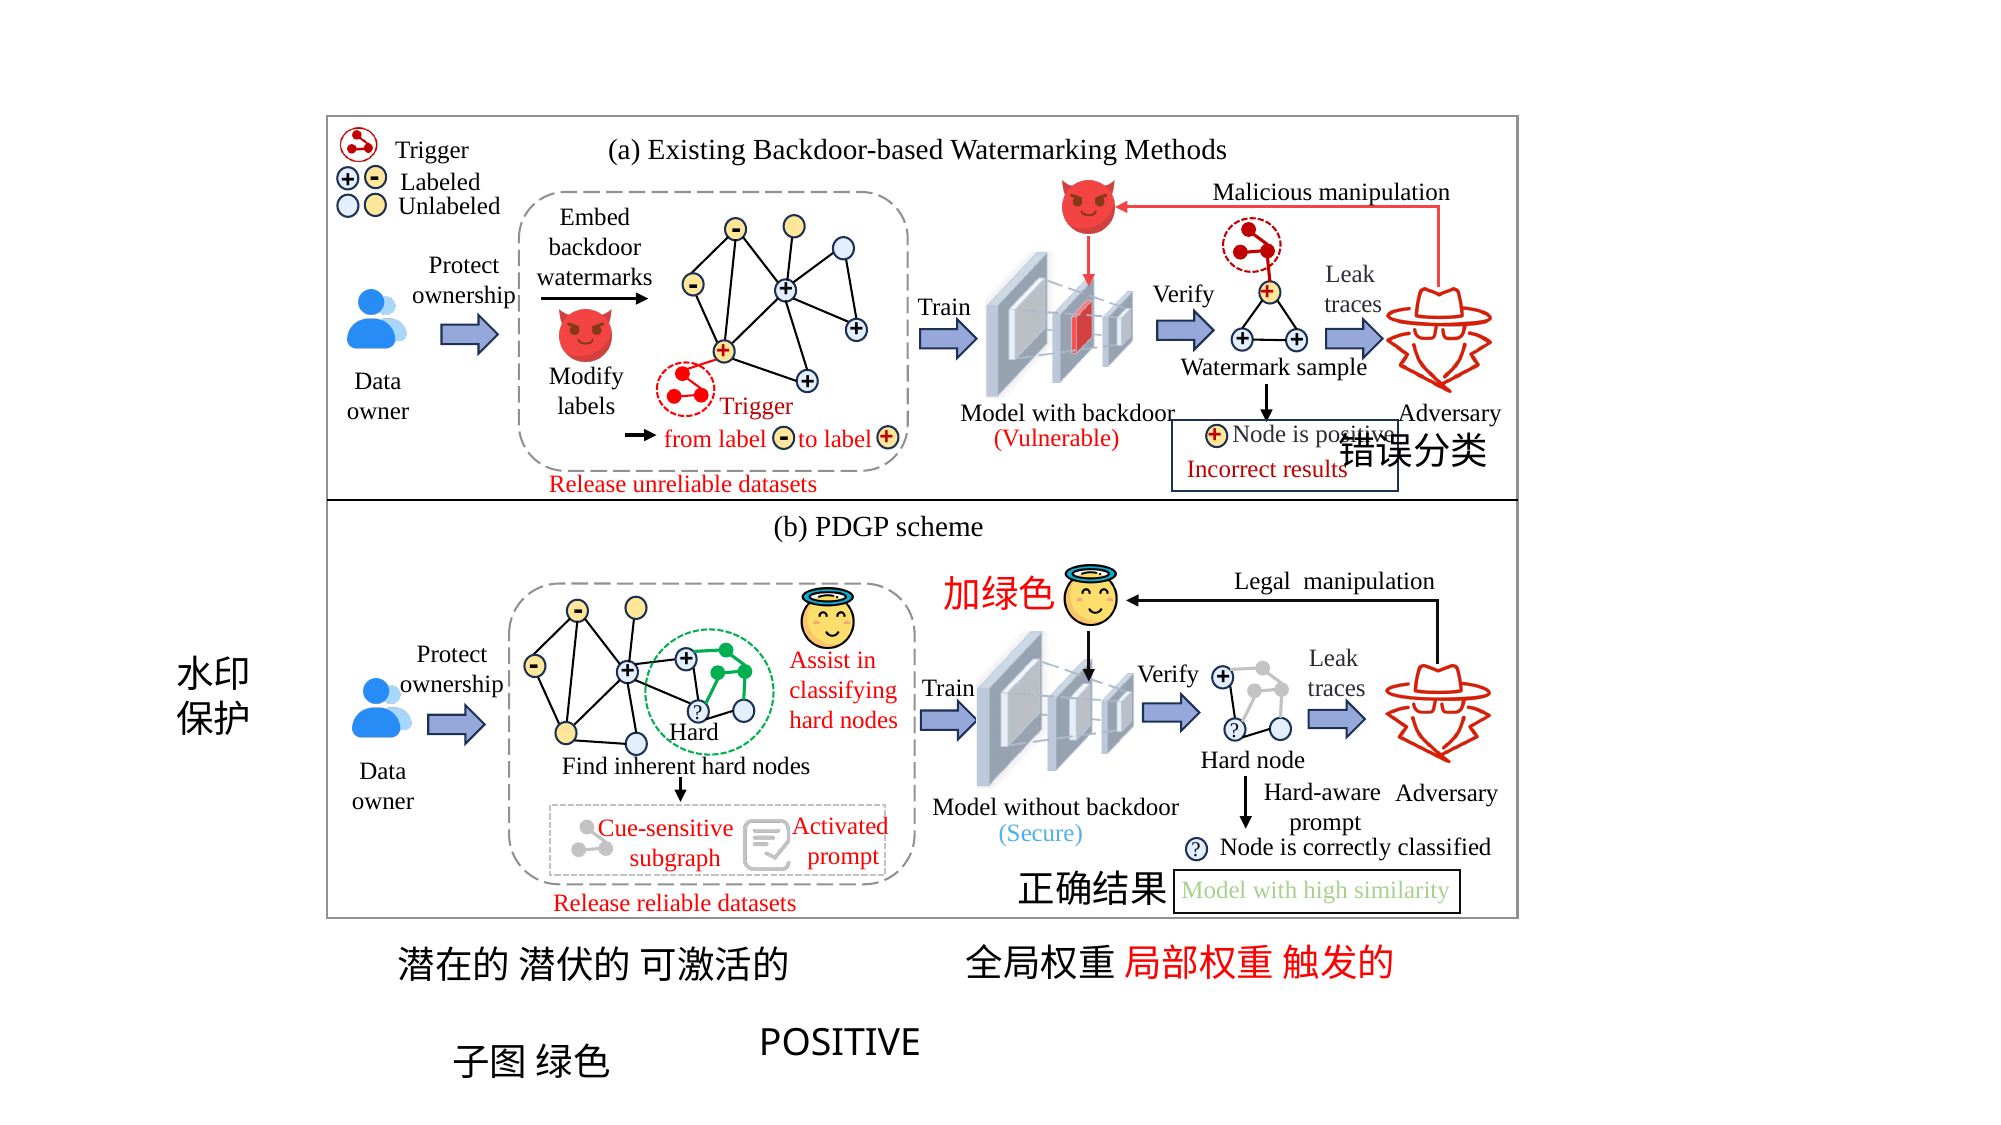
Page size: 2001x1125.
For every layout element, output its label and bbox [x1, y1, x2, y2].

text_box [161, 642, 275, 748]
picture [342, 668, 421, 747]
text_box [326, 85, 1519, 924]
picture [1385, 664, 1491, 763]
picture [336, 279, 416, 358]
text_box [950, 931, 1428, 992]
picture [1386, 287, 1492, 393]
picture [1062, 180, 1115, 234]
text_box [744, 1010, 946, 1071]
picture [333, 124, 386, 169]
picture [985, 251, 1135, 398]
text_box [437, 1030, 626, 1091]
picture [741, 819, 792, 871]
picture [1060, 564, 1121, 626]
picture [797, 587, 858, 649]
picture [976, 631, 1137, 788]
picture [559, 309, 612, 362]
text_box [383, 934, 814, 994]
